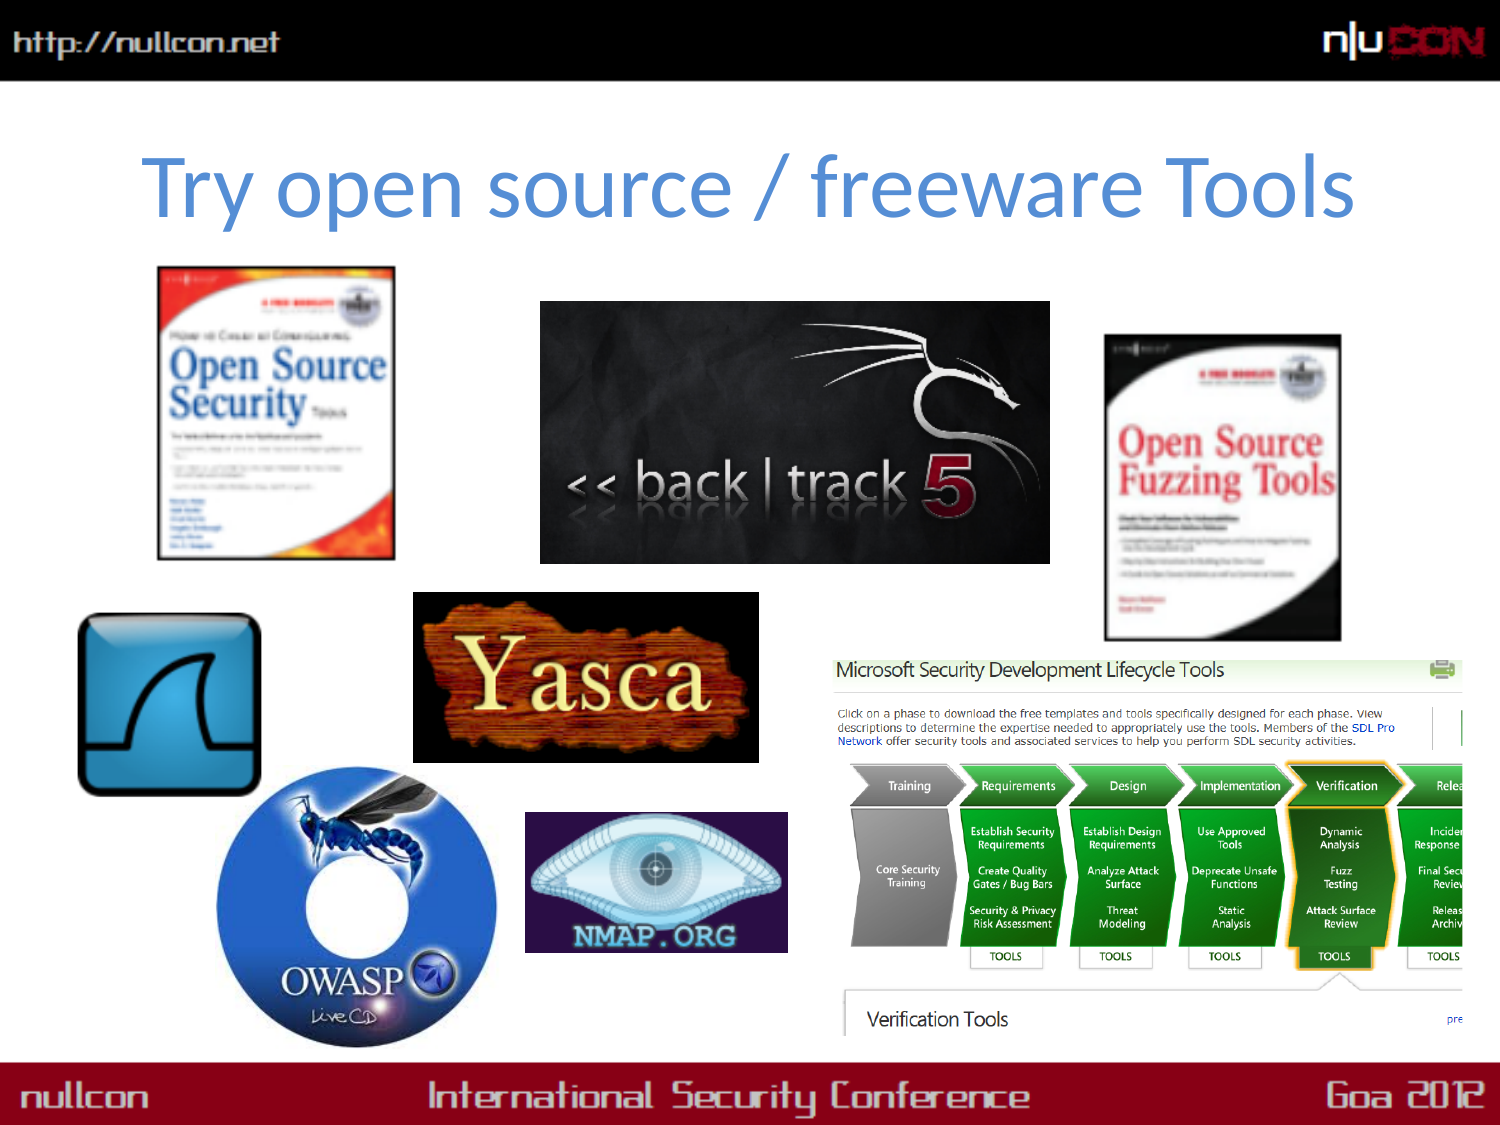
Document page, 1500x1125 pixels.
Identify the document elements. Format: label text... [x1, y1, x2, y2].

picture [0, 0, 1500, 1125]
title Try open source / freeware Tools [75, 87, 1425, 275]
